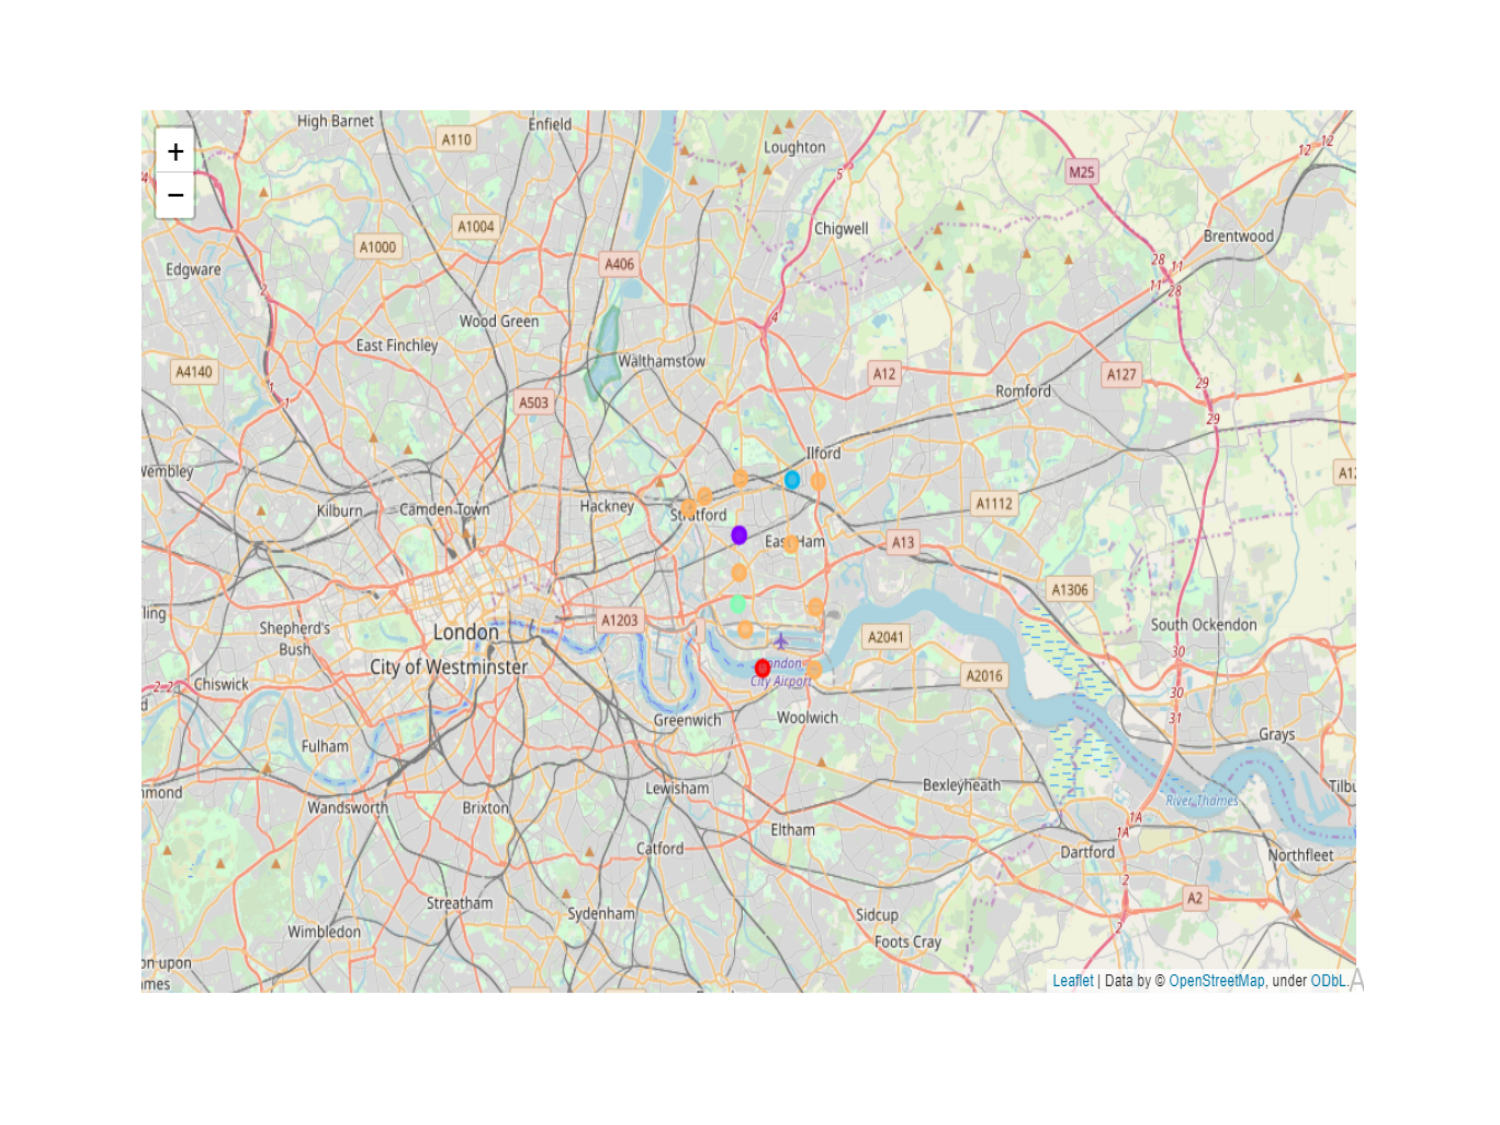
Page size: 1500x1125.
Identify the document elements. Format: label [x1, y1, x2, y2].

list [136, 105, 1364, 1006]
